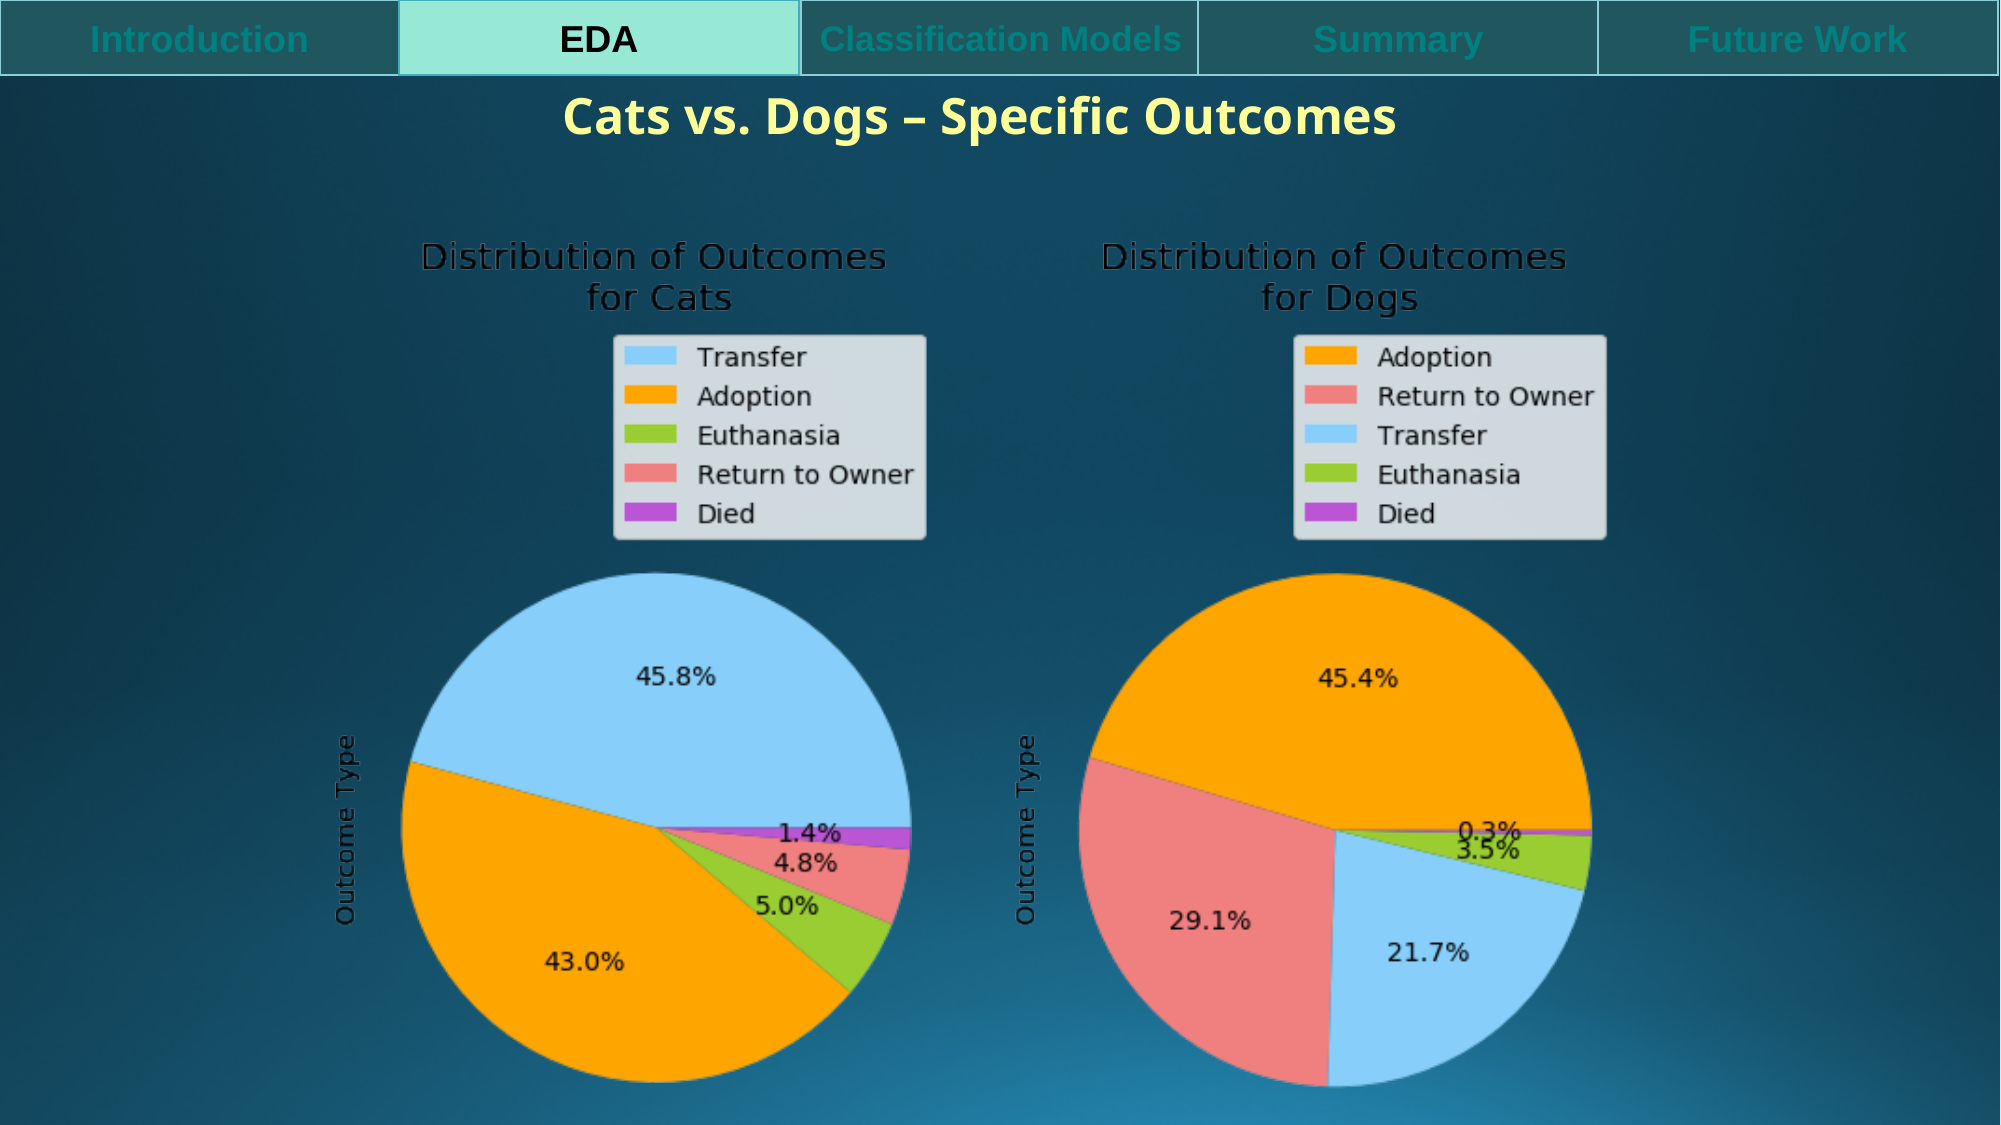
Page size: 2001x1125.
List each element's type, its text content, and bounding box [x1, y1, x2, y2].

picture [0, 0, 2001, 1125]
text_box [0, 0, 1998, 75]
text_box Cats vs. Dogs – Specific Outcomes [547, 76, 1413, 152]
